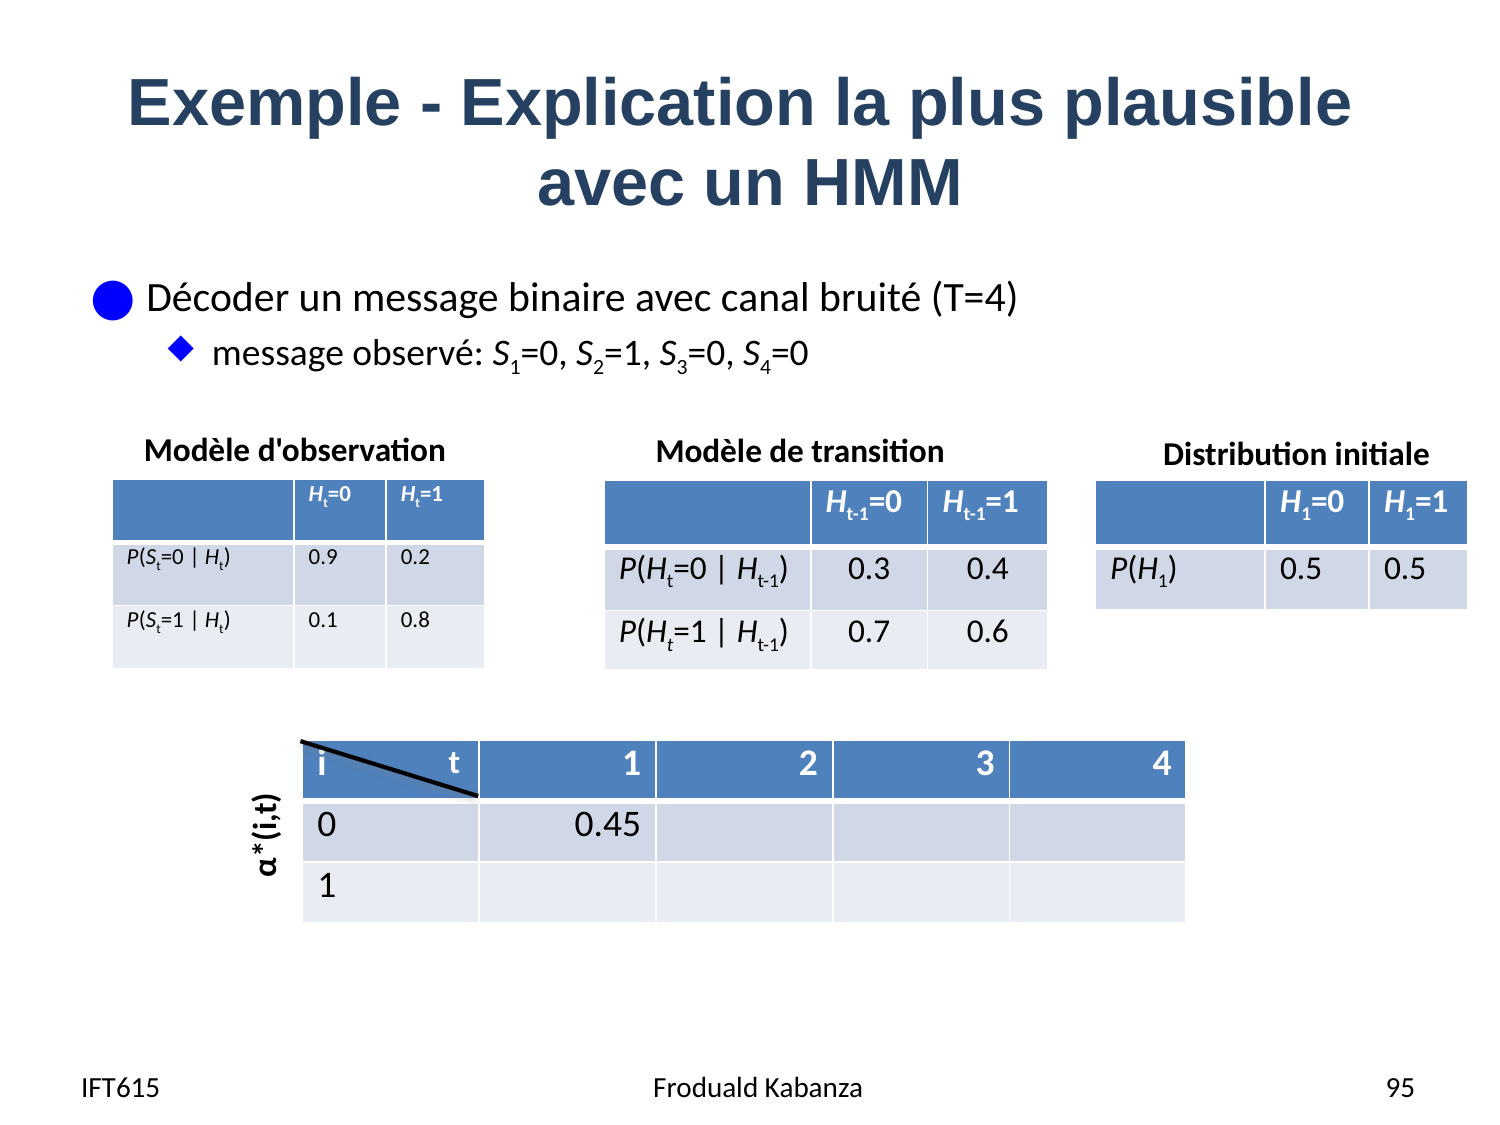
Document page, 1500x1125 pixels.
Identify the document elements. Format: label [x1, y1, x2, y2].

table_cell [1010, 804, 1185, 861]
text_box [1148, 424, 1500, 480]
table_cell [834, 863, 1009, 922]
table_cell [1370, 550, 1467, 609]
table_cell [480, 863, 655, 922]
table_cell [295, 606, 385, 668]
slide_number [66, 1056, 356, 1117]
table_header [387, 480, 484, 540]
list [75, 262, 1425, 1005]
table_cell [657, 804, 832, 861]
table_cell [387, 545, 484, 605]
footer [520, 1056, 996, 1117]
table_cell [605, 611, 810, 669]
title [75, 45, 1425, 233]
table_cell [1010, 863, 1185, 922]
table_cell [303, 804, 478, 861]
table_cell [387, 606, 484, 668]
table_header [1010, 741, 1185, 798]
table_cell [1096, 550, 1264, 609]
table_cell [834, 804, 1009, 861]
table_header [1370, 481, 1467, 544]
text_box [300, 732, 479, 797]
table_cell [480, 804, 655, 861]
table_header [928, 481, 1047, 544]
table_cell [113, 545, 293, 605]
table_header [480, 741, 655, 798]
table_cell [303, 863, 478, 922]
table_cell [605, 550, 810, 610]
table_header [834, 741, 1009, 798]
table_header [295, 480, 385, 540]
table_cell [812, 550, 927, 610]
table_header [812, 481, 927, 544]
slide_number [1080, 1056, 1431, 1117]
table_cell [1266, 550, 1368, 609]
table_cell [113, 606, 293, 668]
table_header [1096, 481, 1264, 544]
table_cell [928, 611, 1047, 669]
table_cell [812, 611, 927, 669]
text_box [235, 760, 290, 892]
table_header [605, 481, 810, 544]
table_header [657, 741, 832, 798]
table_header [113, 480, 293, 540]
text_box [640, 421, 1042, 477]
table_cell [295, 545, 385, 605]
text_box [129, 420, 490, 476]
table_header [1266, 481, 1368, 544]
table_cell [657, 863, 832, 922]
table_cell [928, 550, 1047, 610]
